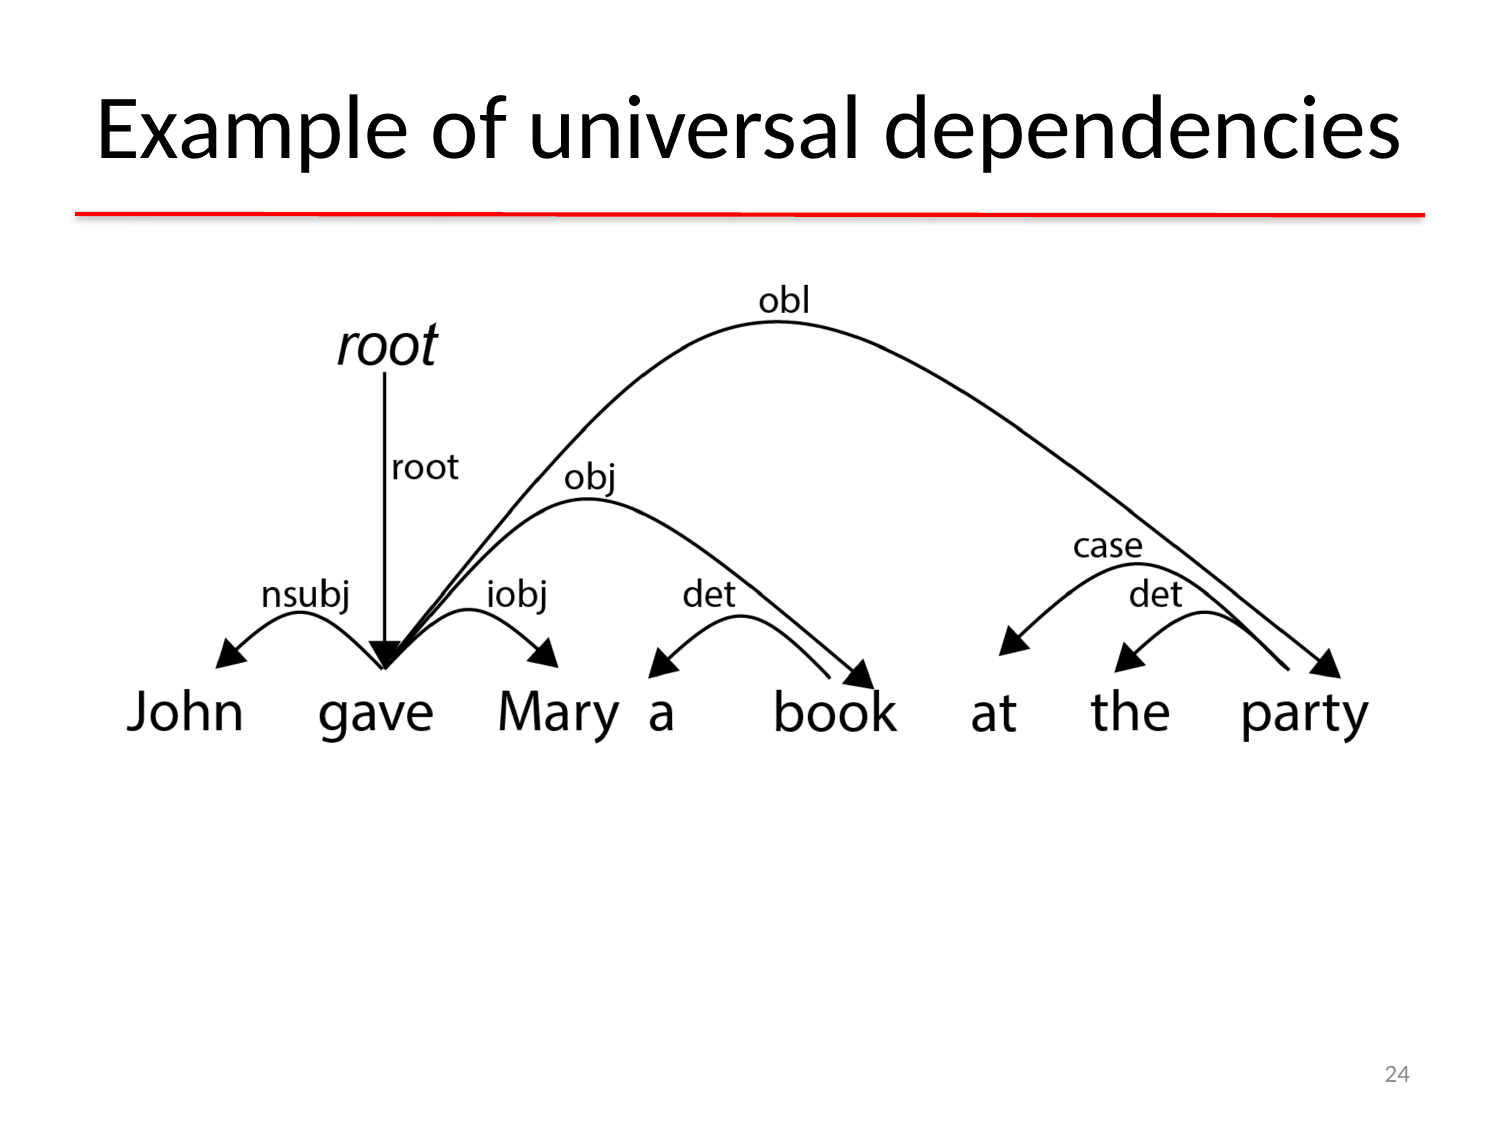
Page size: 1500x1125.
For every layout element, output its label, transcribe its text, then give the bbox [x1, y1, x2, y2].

title Example of universal dependencies [75, 45, 1425, 198]
slide_number 24 [1074, 1042, 1425, 1103]
picture [112, 266, 1388, 757]
